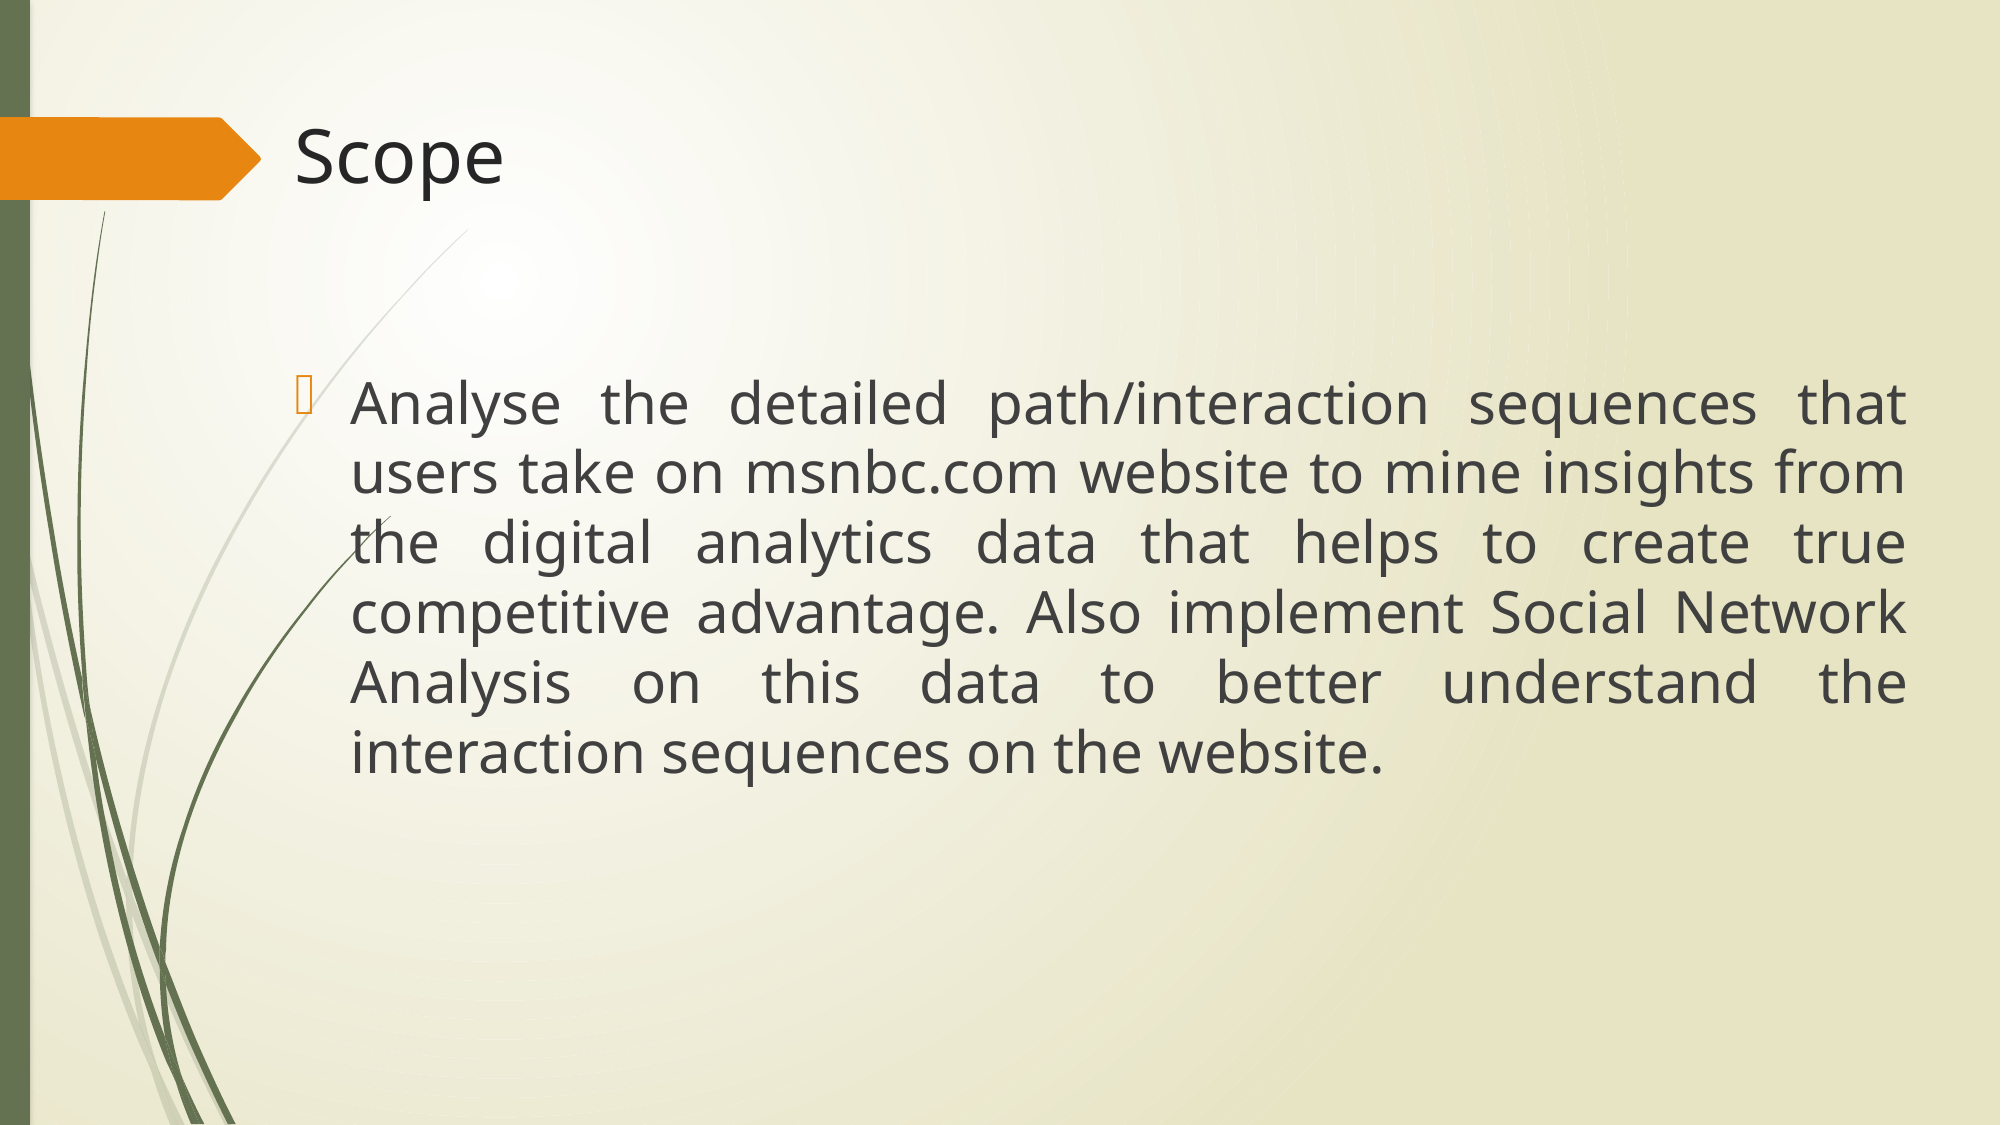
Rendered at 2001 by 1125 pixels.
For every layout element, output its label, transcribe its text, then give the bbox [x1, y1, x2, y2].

list Analyse the detailed path/interaction sequences that users take on msnbc.com website to mine insights from the digital analytics data that helps to create true competitive advantage. Also implement Social Network Analysis on this data to better understand the interaction sequences on the website. [279, 358, 1923, 871]
title Scope [279, 100, 1742, 312]
